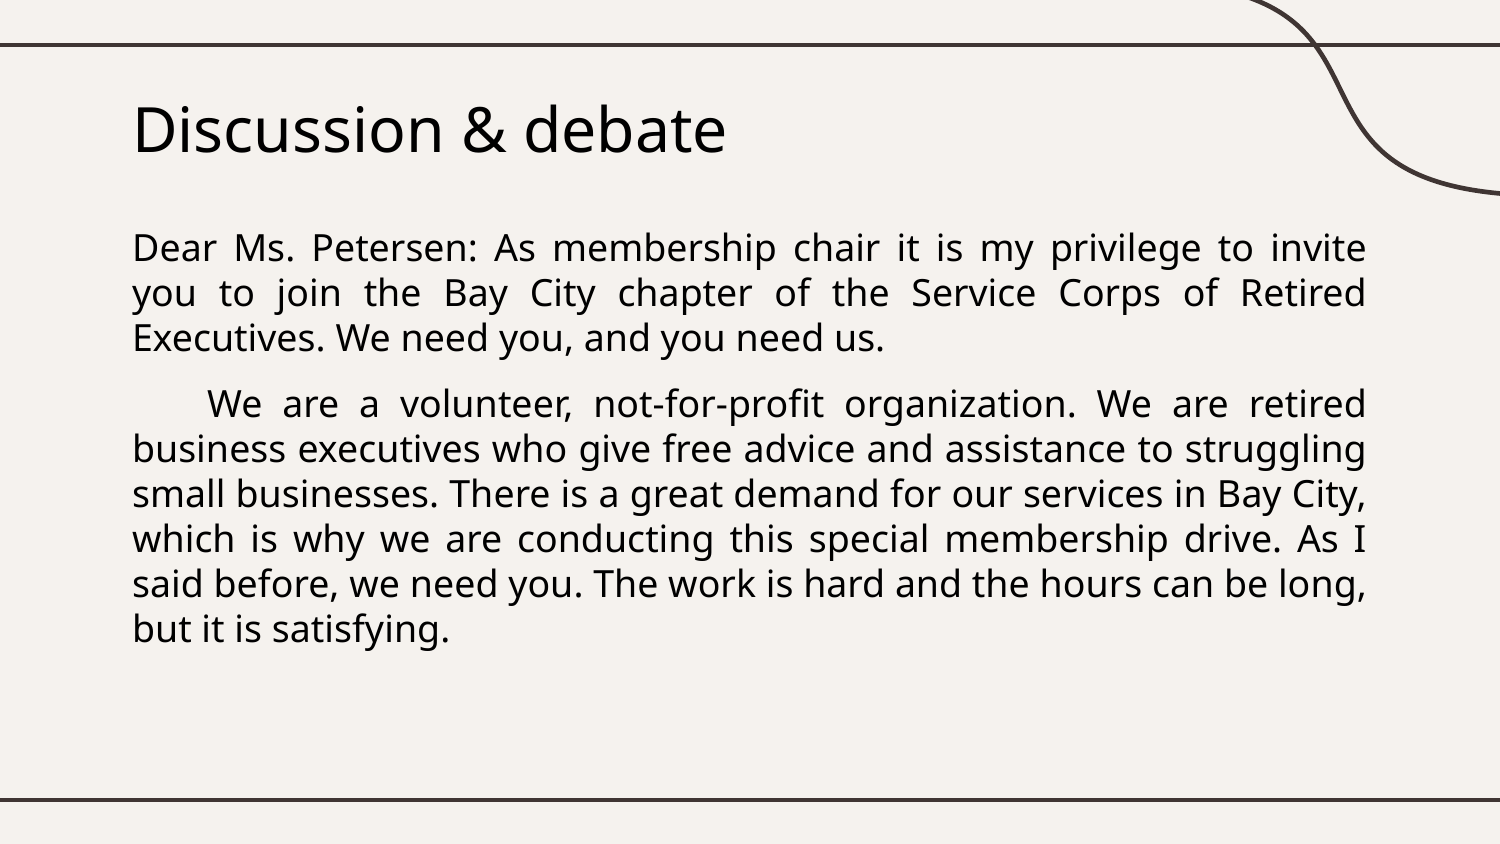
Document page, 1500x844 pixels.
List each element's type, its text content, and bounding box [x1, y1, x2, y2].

list Dear Ms. Petersen: As membership chair it is my privilege to invite you to join the Bay City chapter of the Service Corps of Retired Executives. We need you, and you need us. We are a volunteer, not-for-profit organization. We are retired business executives who give free advice and assistance to struggling small businesses. There is a great demand for our services in Bay City, which is why we are conducting this special membership drive. As I said before, we need you. The work is hard and the hours can be long, but it is satisfying. [116, 208, 1383, 791]
title Discussion & debate [116, 75, 1378, 170]
